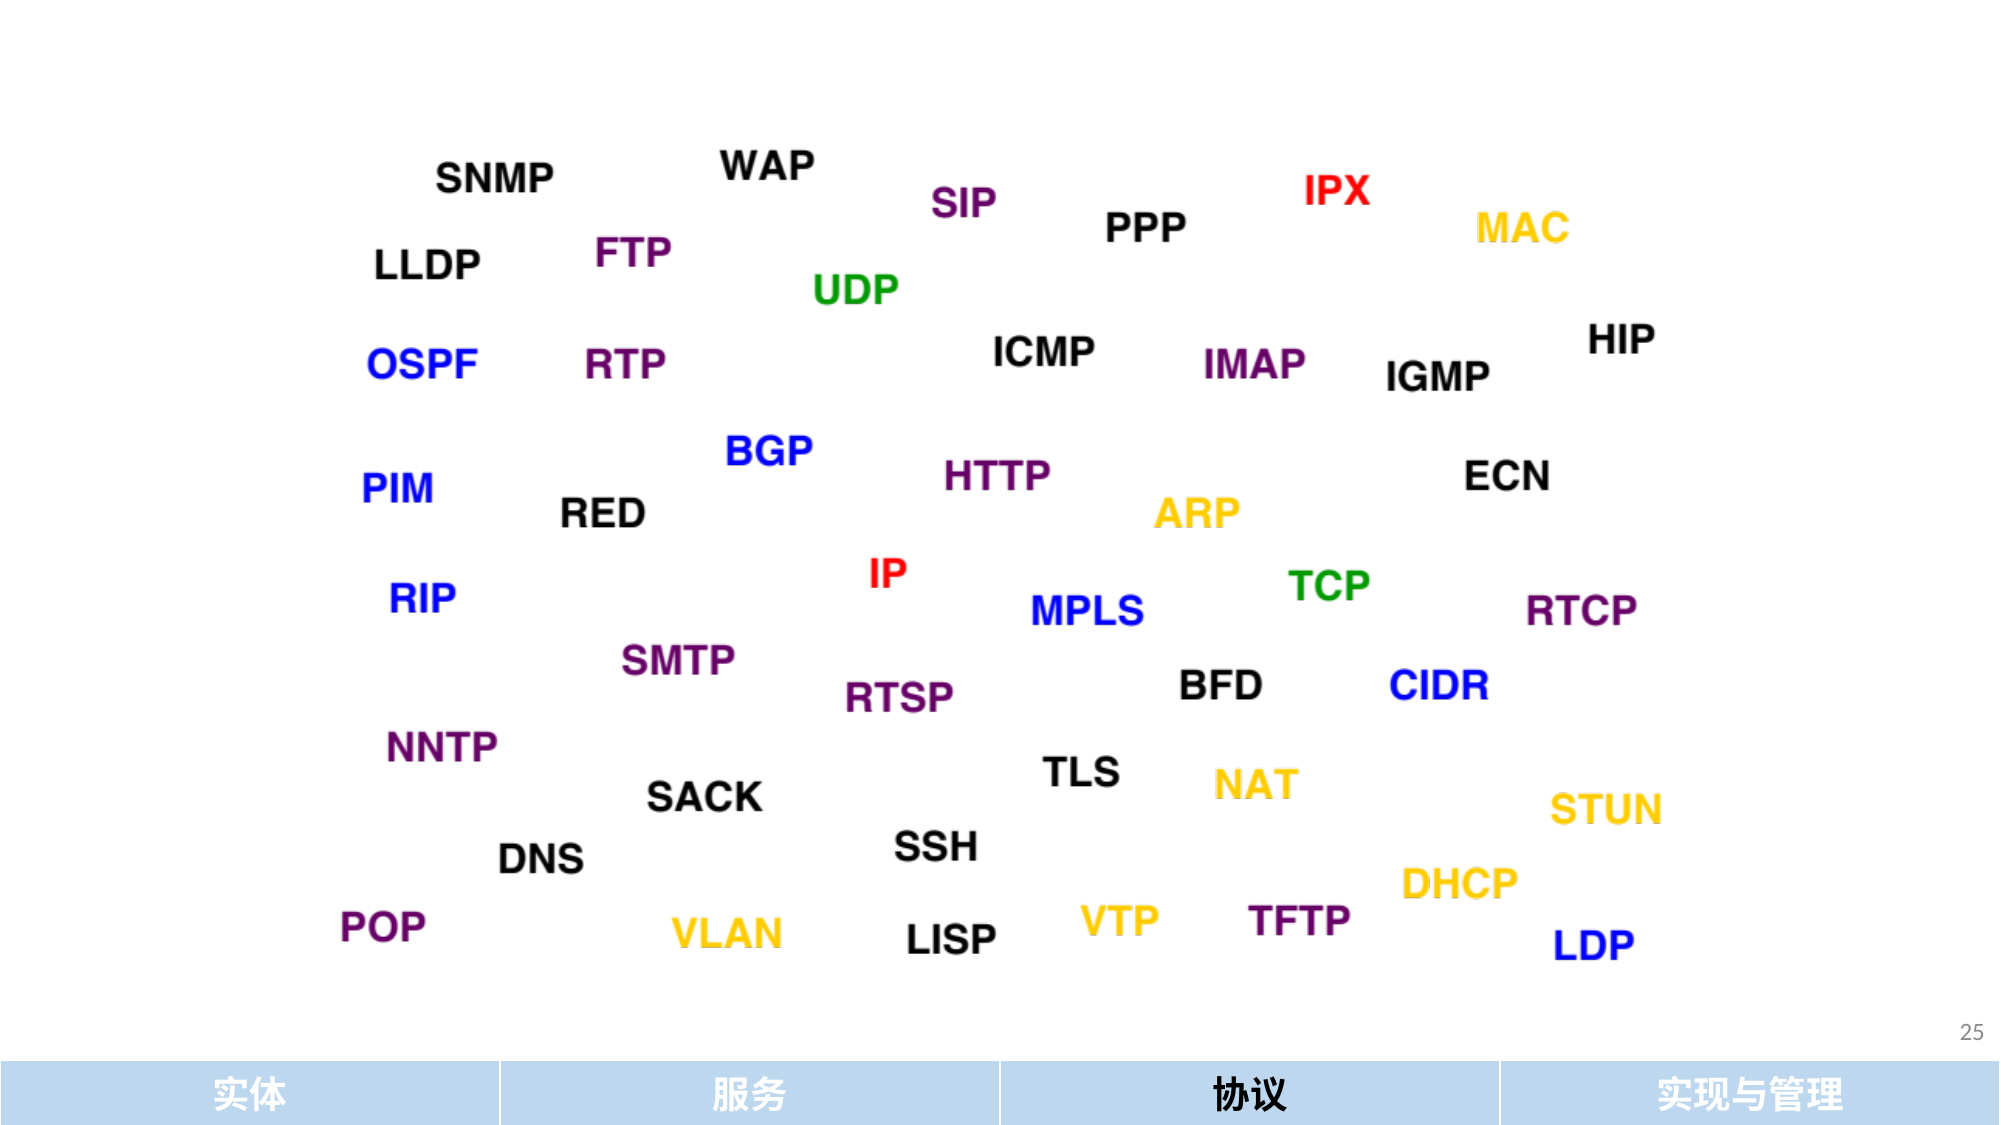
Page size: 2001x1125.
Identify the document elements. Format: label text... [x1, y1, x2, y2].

text_box 服务 [499, 1060, 999, 1125]
picture [313, 129, 1687, 996]
text_box 实体 [0, 1060, 499, 1125]
slide_number 25 [1550, 1000, 2000, 1060]
text_box 实现与管理 [1499, 1060, 2000, 1125]
text_box 协议 [999, 1060, 1499, 1125]
